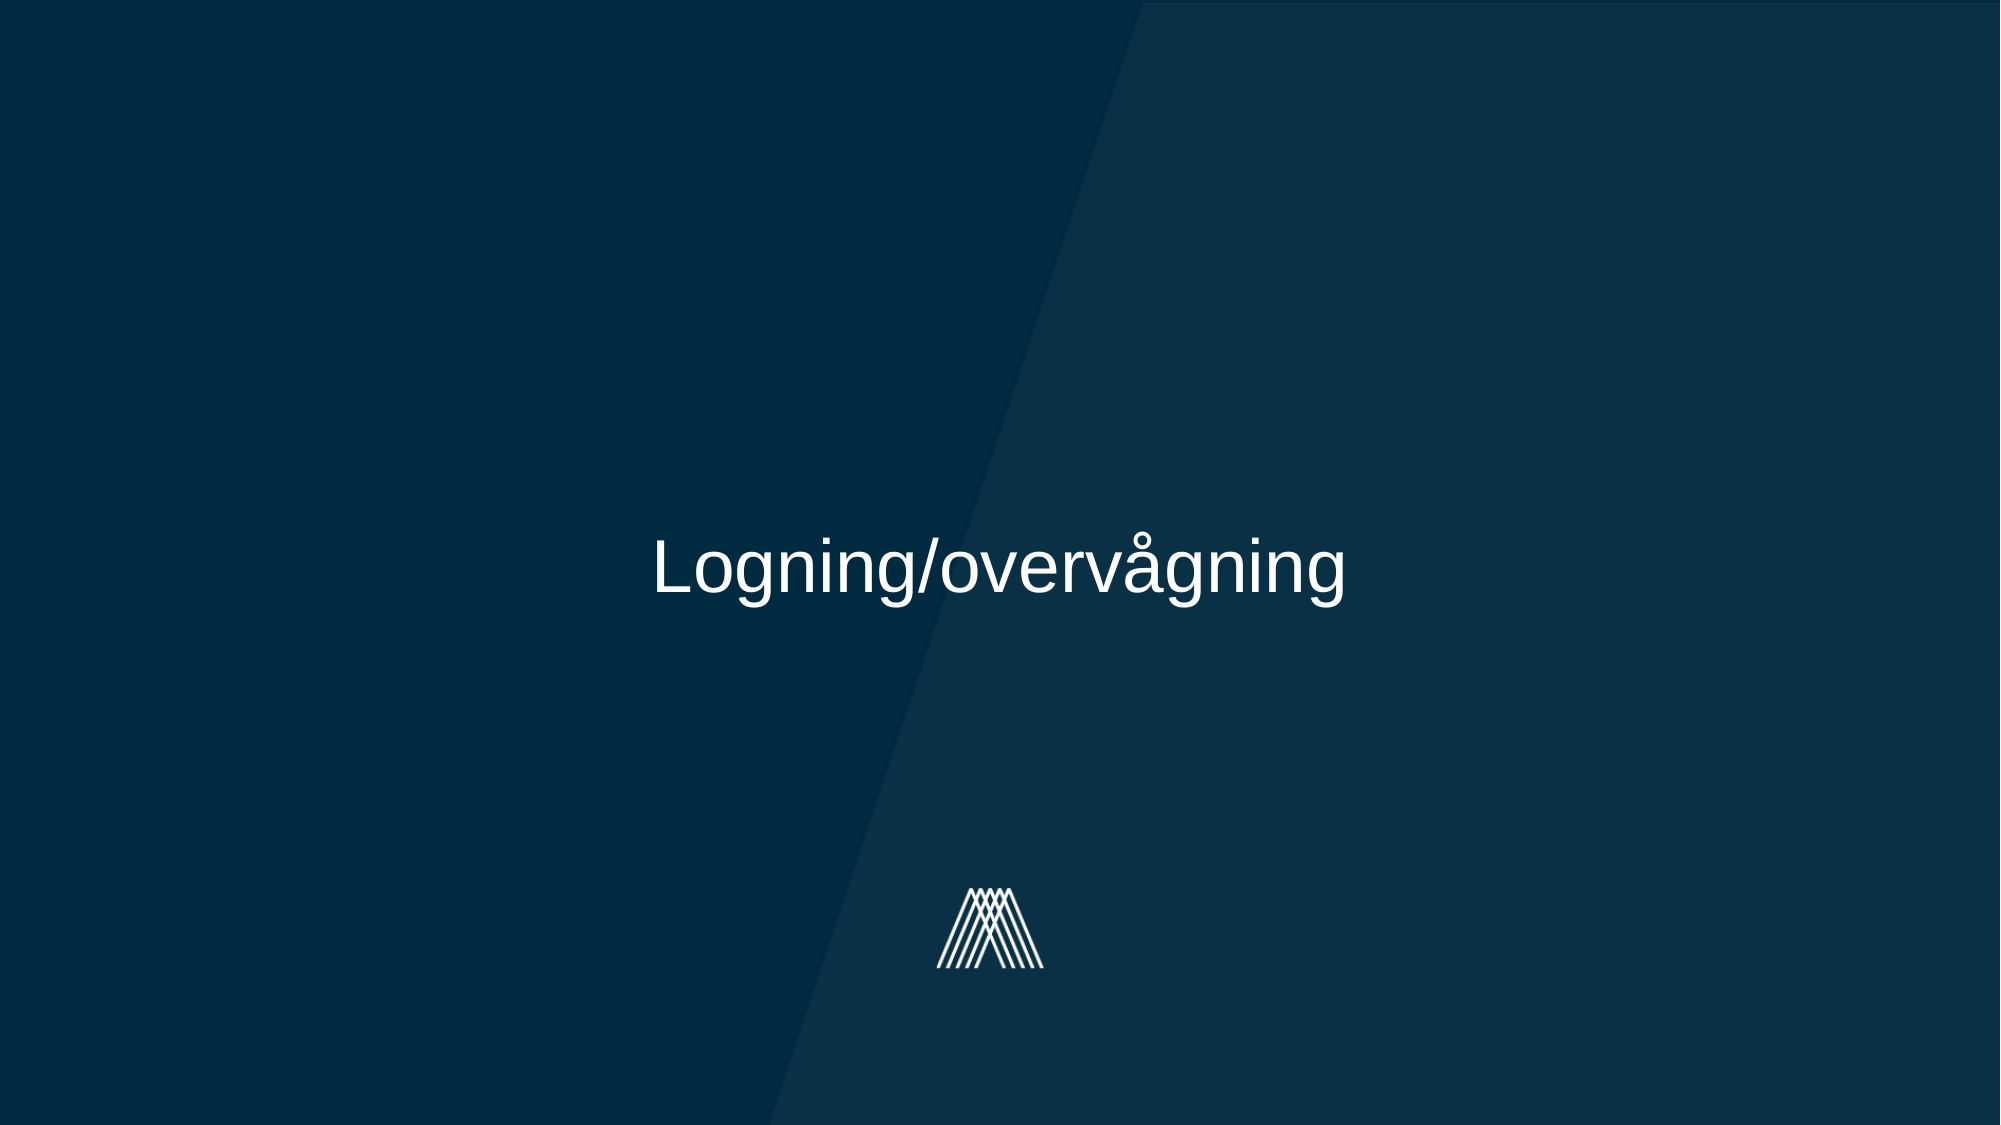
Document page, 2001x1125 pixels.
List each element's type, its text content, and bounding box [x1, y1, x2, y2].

picture [936, 888, 1064, 969]
title Logning/overvågning [213, 517, 1787, 608]
